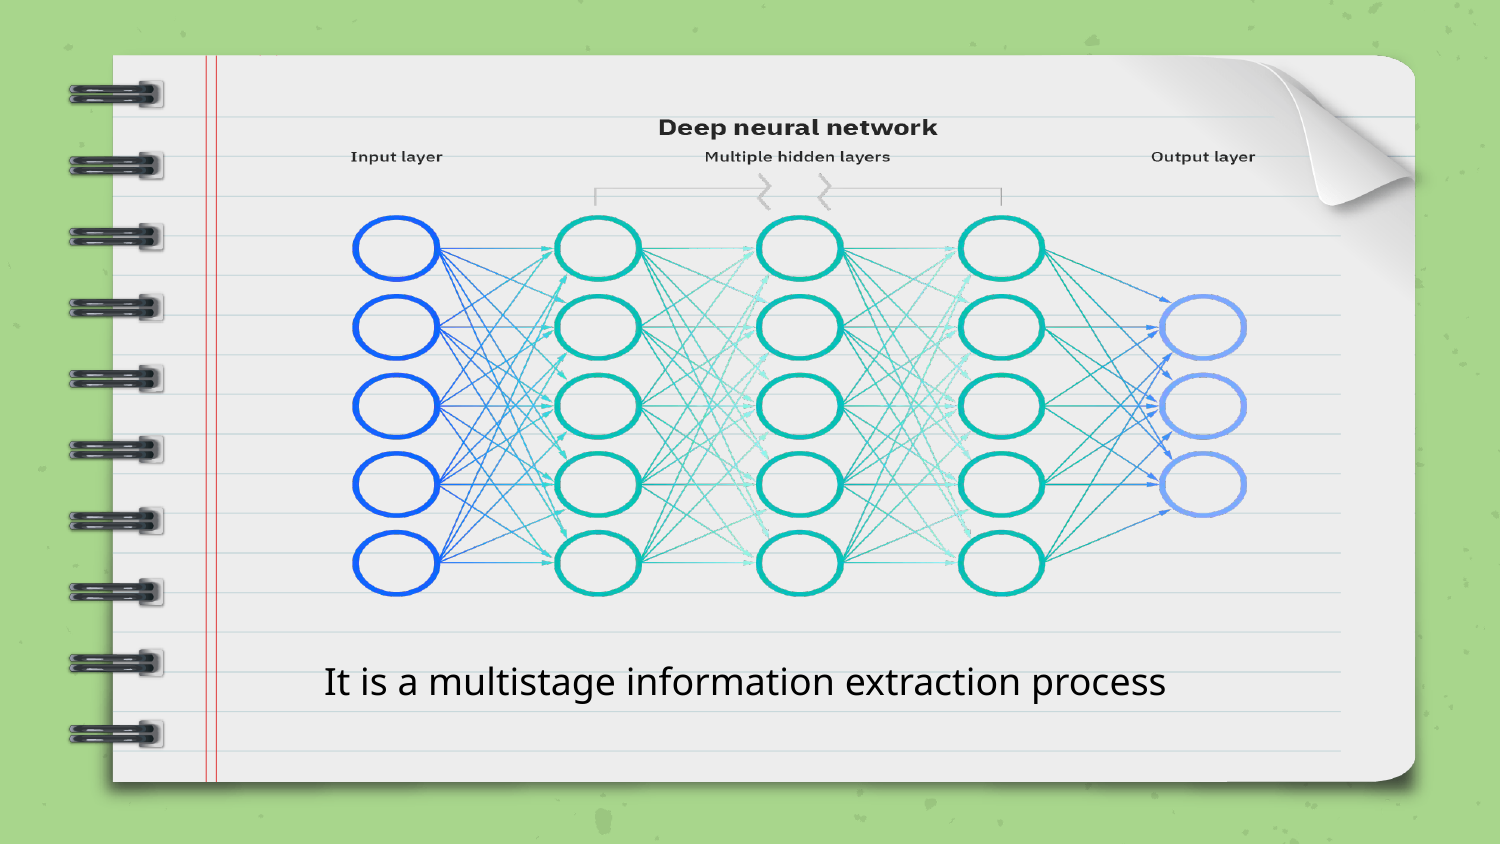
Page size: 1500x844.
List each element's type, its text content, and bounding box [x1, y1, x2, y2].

text_box It is a multistage information extraction process [309, 650, 1258, 711]
picture [63, 22, 1437, 822]
